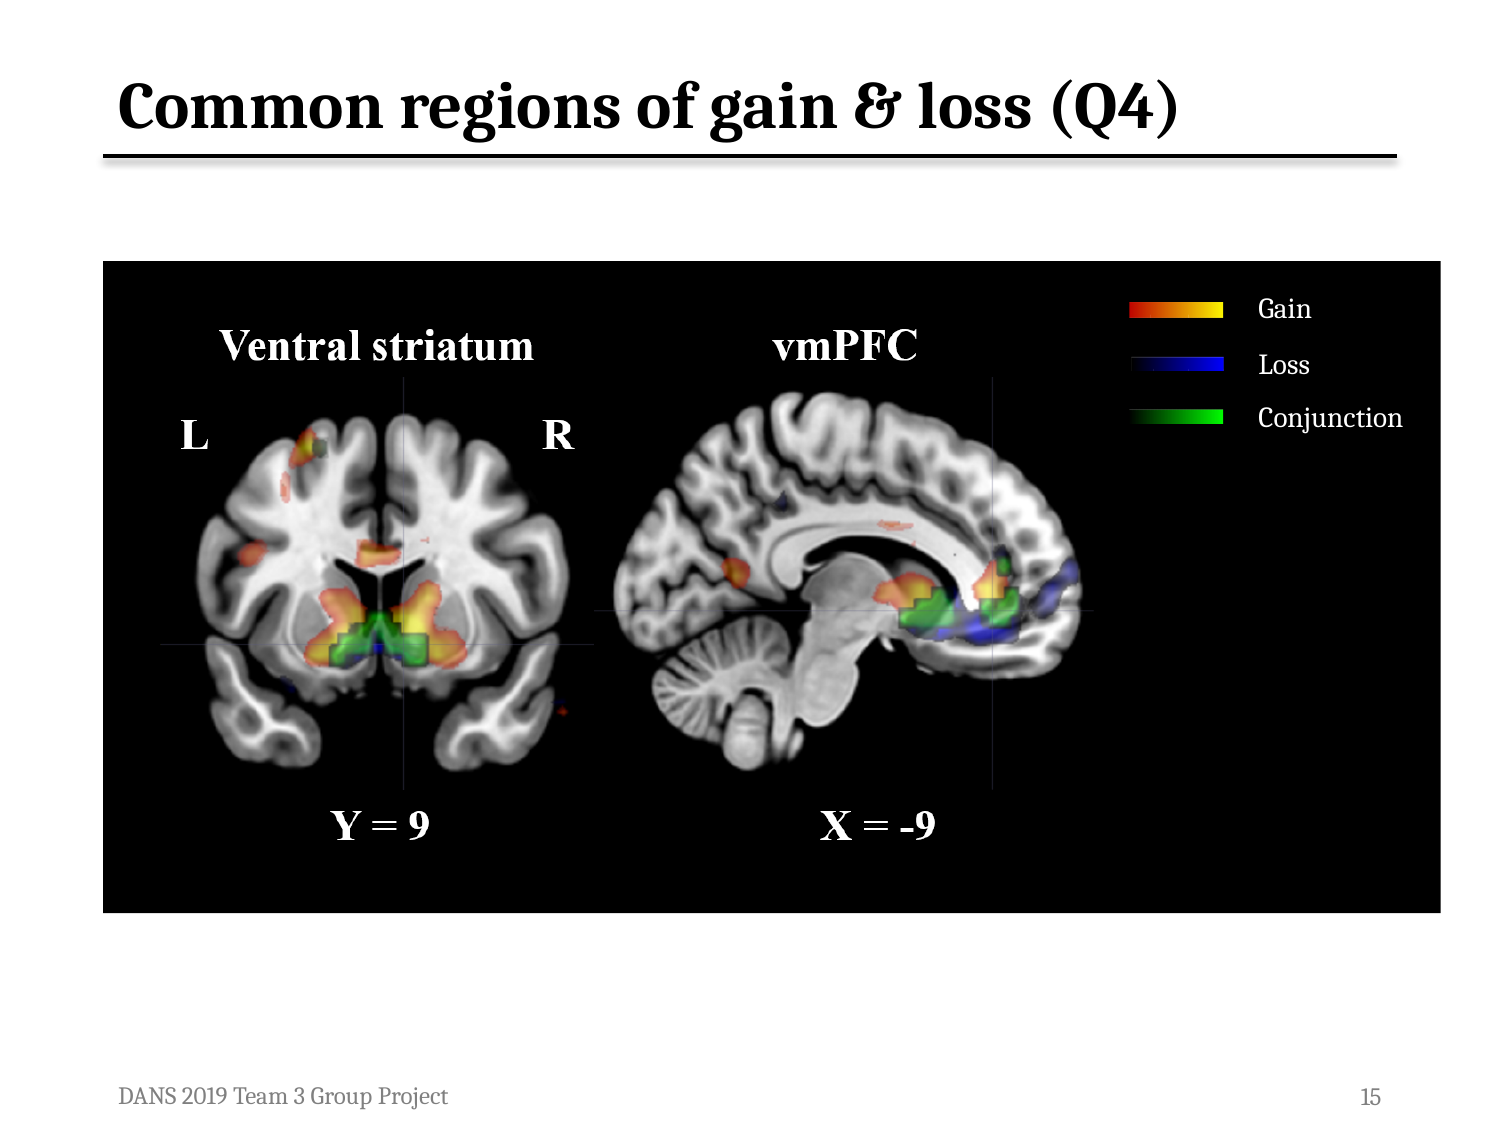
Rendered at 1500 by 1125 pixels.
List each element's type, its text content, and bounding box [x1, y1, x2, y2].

text_box Gain [1243, 281, 1349, 332]
text_box Loss [1243, 337, 1349, 388]
slide_number 15 [1224, 1065, 1397, 1125]
picture [1129, 408, 1224, 424]
picture [1129, 262, 1224, 371]
footer DANS 2019 Team 3 Group Project [103, 1064, 1041, 1125]
text_box [102, 260, 1442, 914]
text_box Conjunction [1243, 390, 1427, 441]
title Common regions of gain & loss (Q4) [103, 59, 1397, 155]
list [103, 297, 1102, 878]
